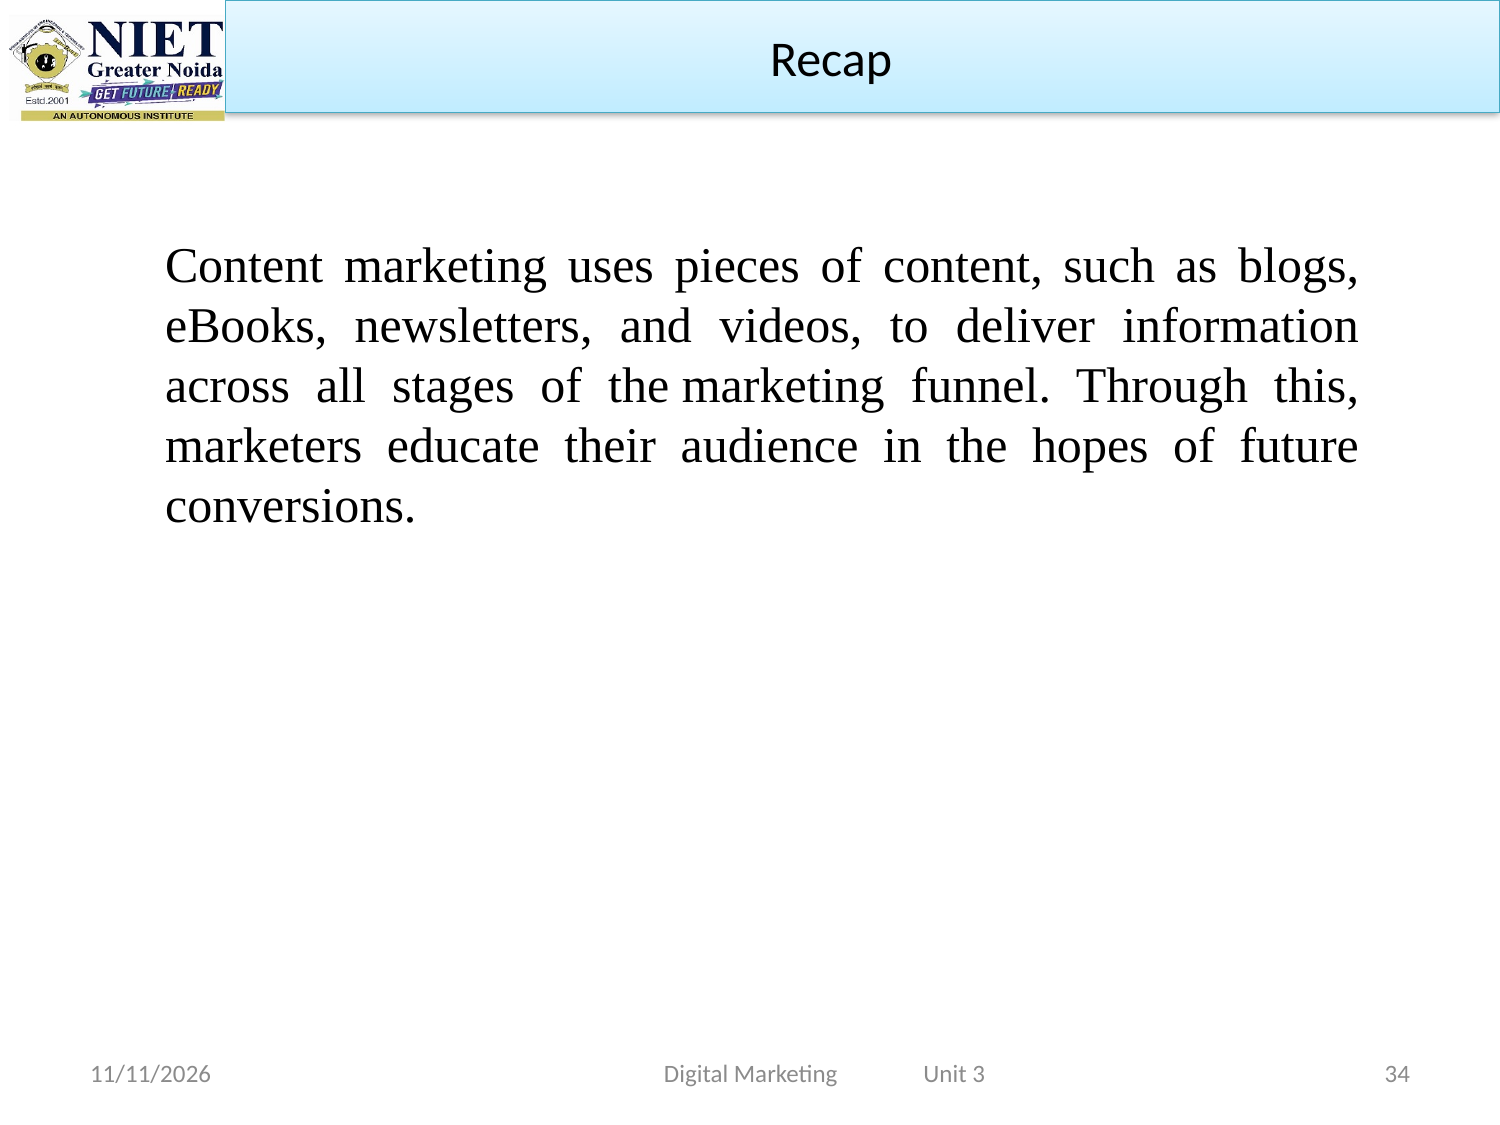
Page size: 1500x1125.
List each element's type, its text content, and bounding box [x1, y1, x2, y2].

picture [9, 0, 226, 151]
list Content marketing uses pieces of content, such as blogs, eBooks, newsletters, and videos, to deliver information across all stages of the marketing funnel. Through this, marketers educate their audience in the hopes of future conversions. [150, 224, 1375, 1013]
footer Digital Marketing Unit 3 [412, 1042, 1074, 1103]
slide_number 28-May-24 [75, 1042, 412, 1103]
text_box Recap [226, 0, 1500, 113]
slide_number 34 [1074, 1042, 1425, 1103]
